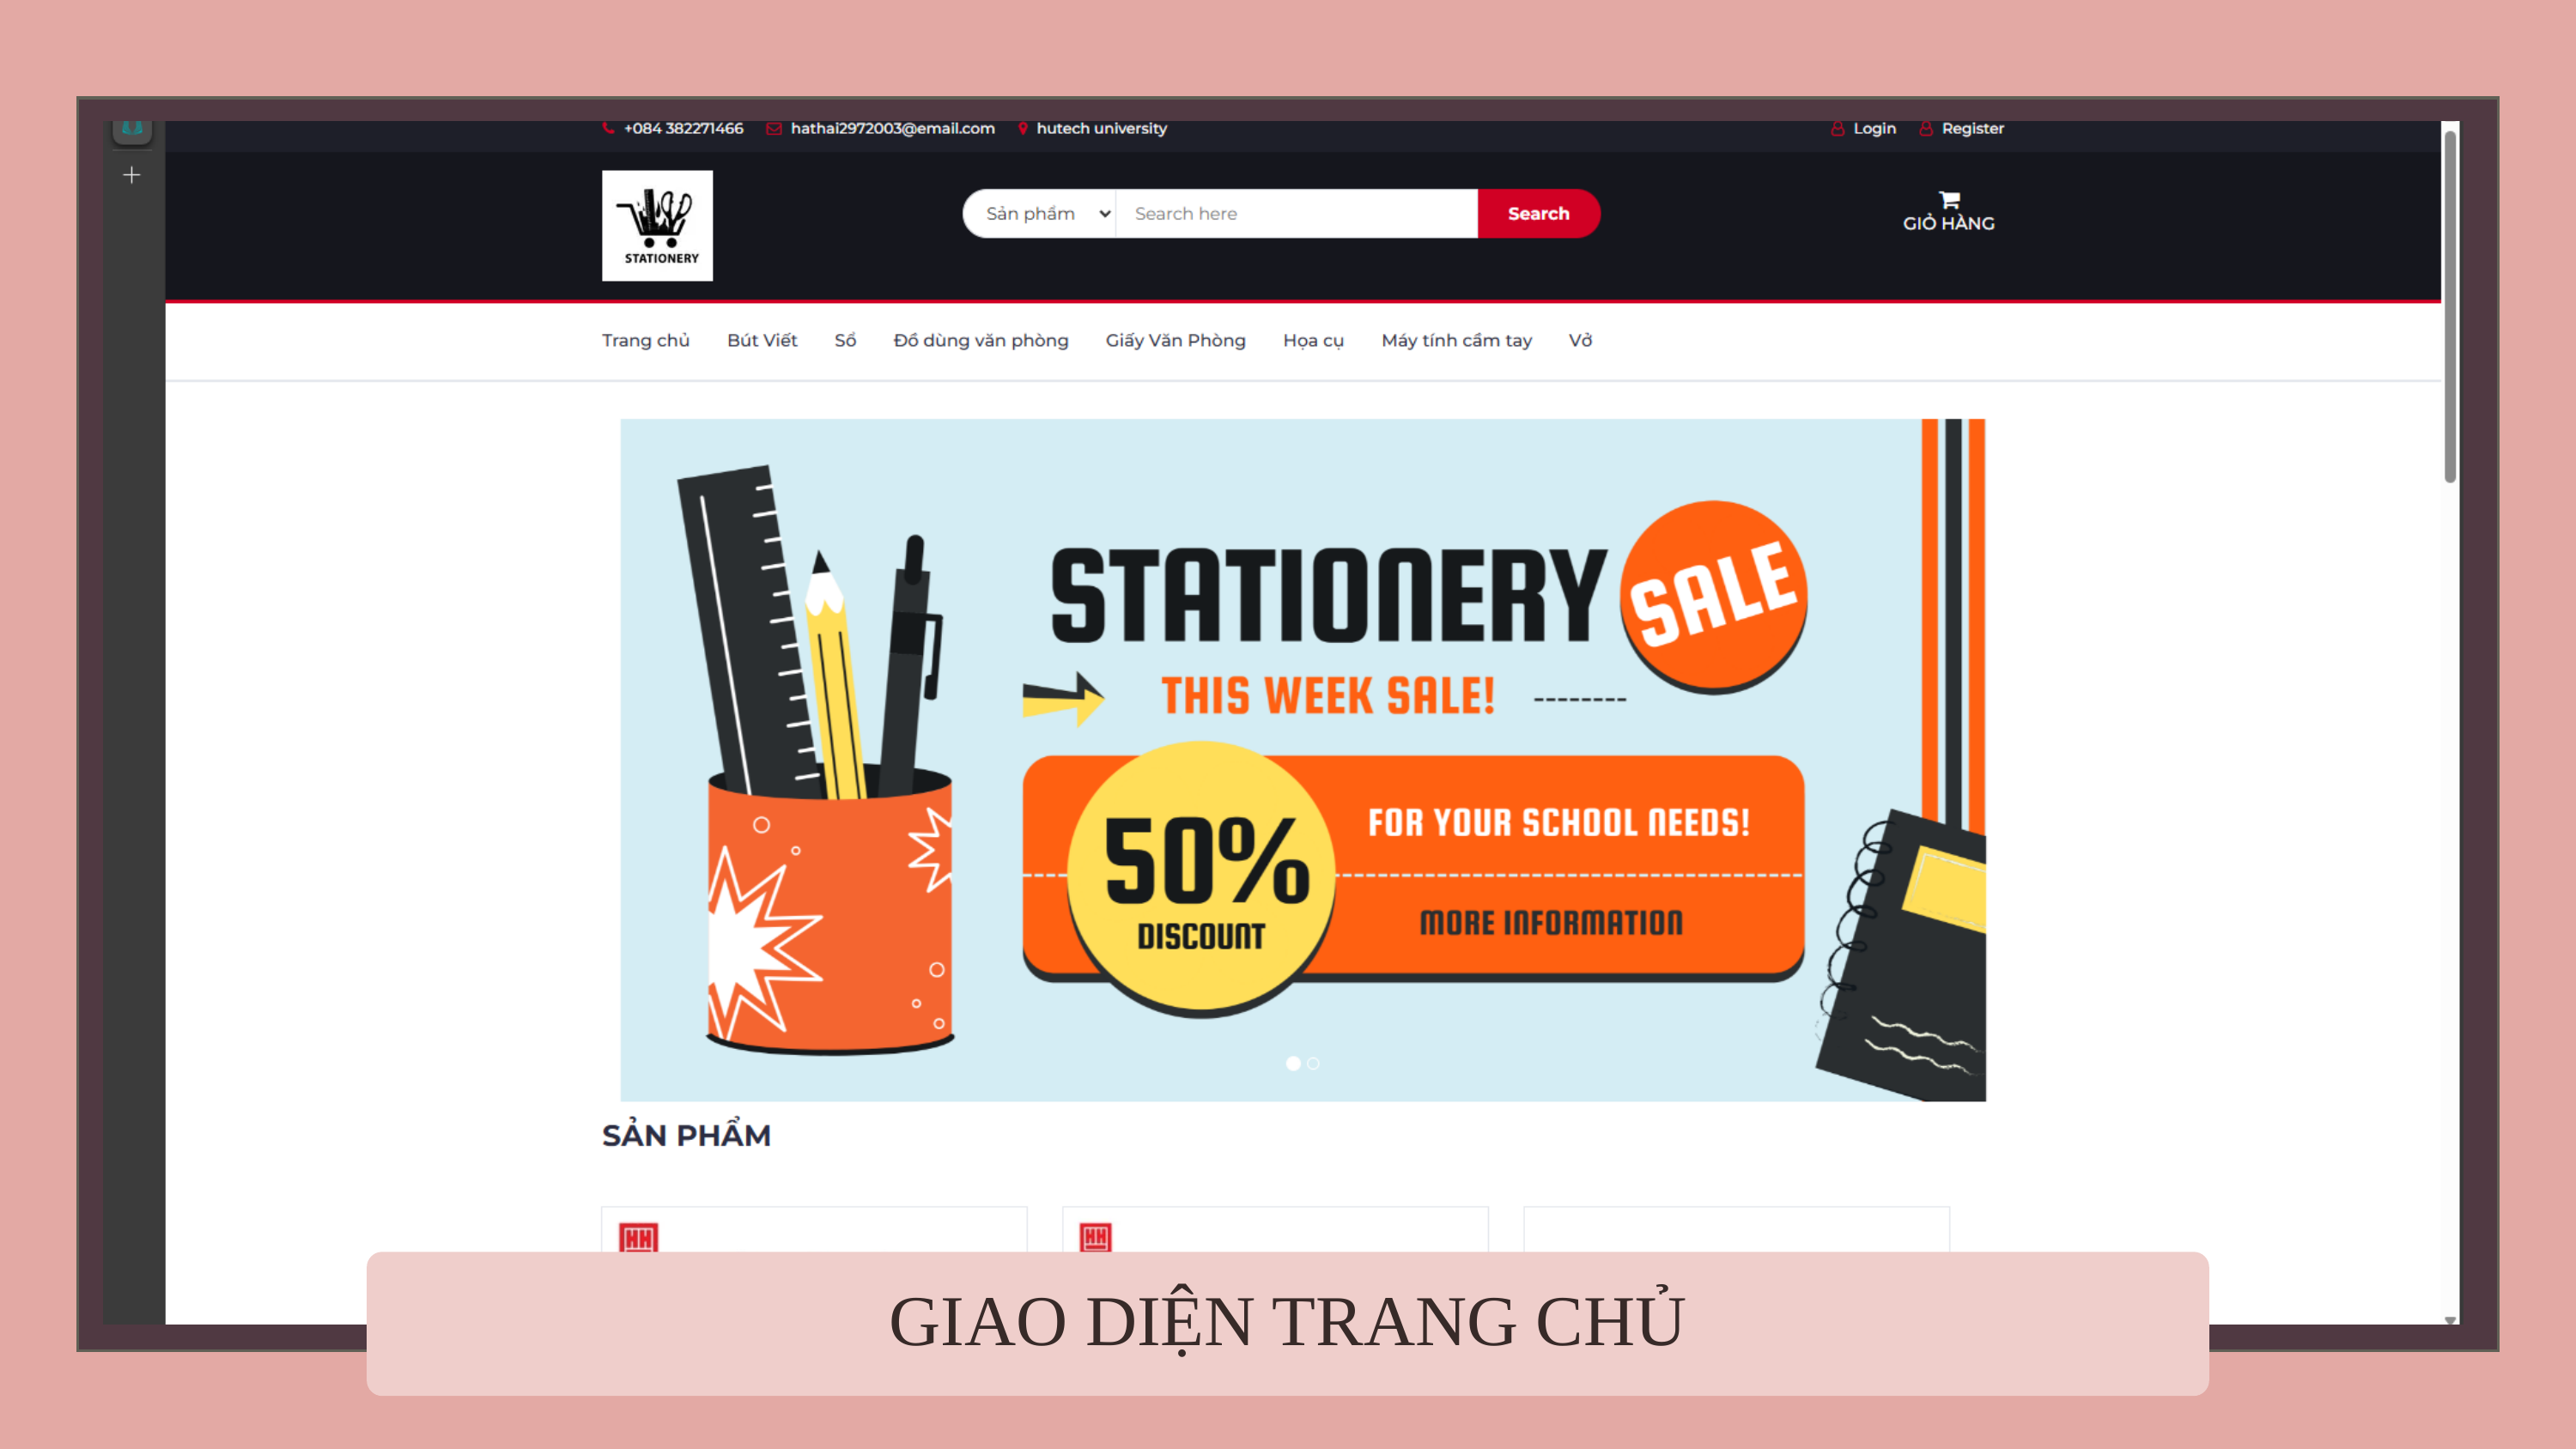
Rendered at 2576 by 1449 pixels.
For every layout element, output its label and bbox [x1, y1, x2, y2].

text_box [366, 1252, 2210, 1397]
text_box [77, 97, 2499, 1351]
text_box [102, 120, 2464, 1325]
